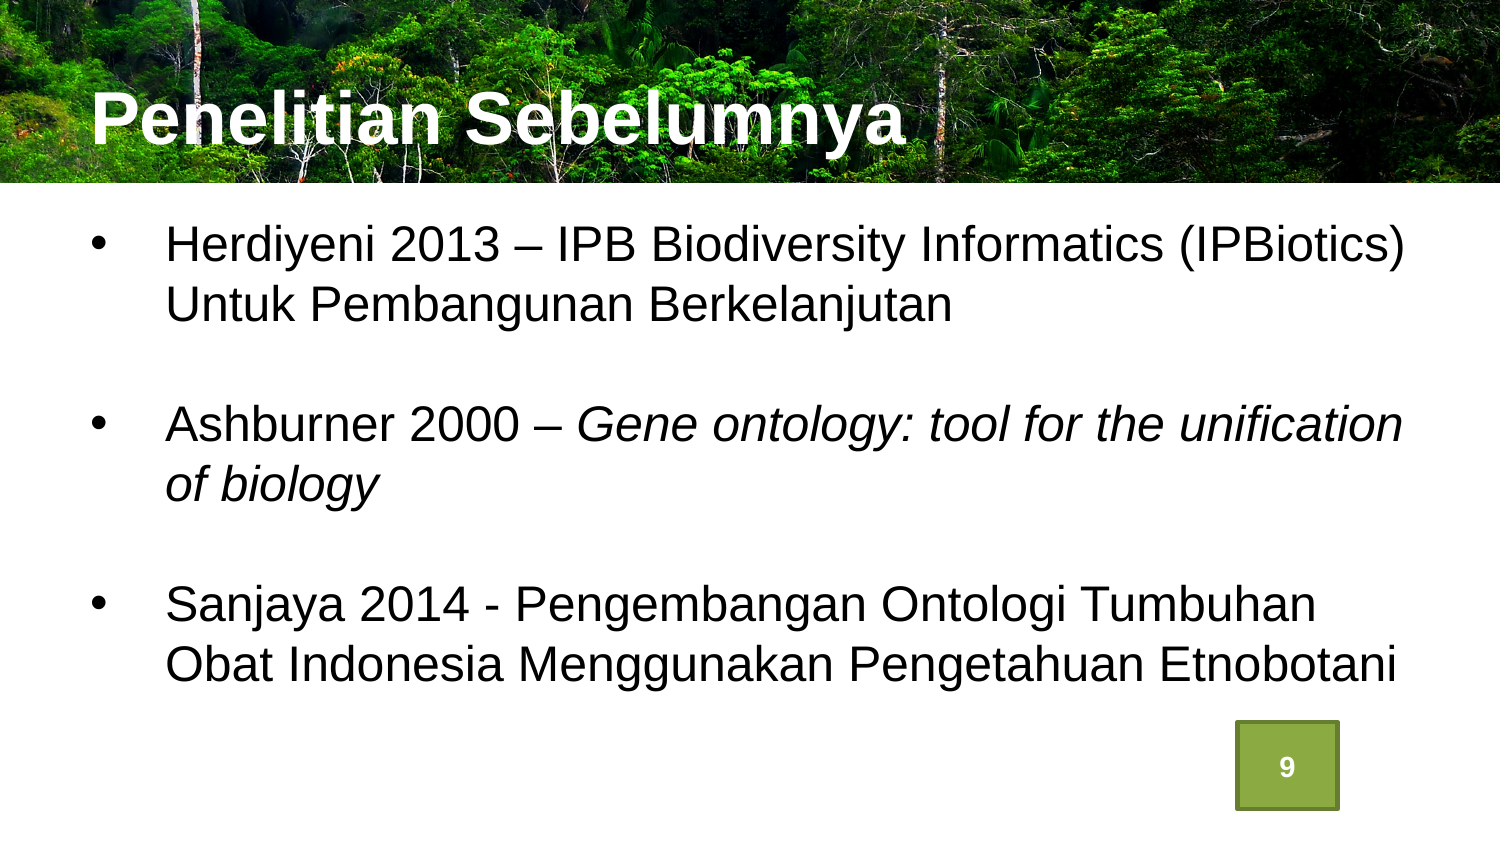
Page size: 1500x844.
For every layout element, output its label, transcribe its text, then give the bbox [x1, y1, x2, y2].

text_box 9 [1235, 720, 1340, 811]
picture [0, 0, 1500, 183]
list Herdiyeni 2013 – IPB Biodiversity Informatics (IPBiotics) Untuk Pembangunan Berkelanjutan Ashburner 2000 – Gene ontology: tool for the unification of biology Sanjaya 2014 - Pengembangan Ontologi Tumbuhan Obat Indonesia Menggunakan Pengetahuan Etnobotani [75, 196, 1425, 808]
